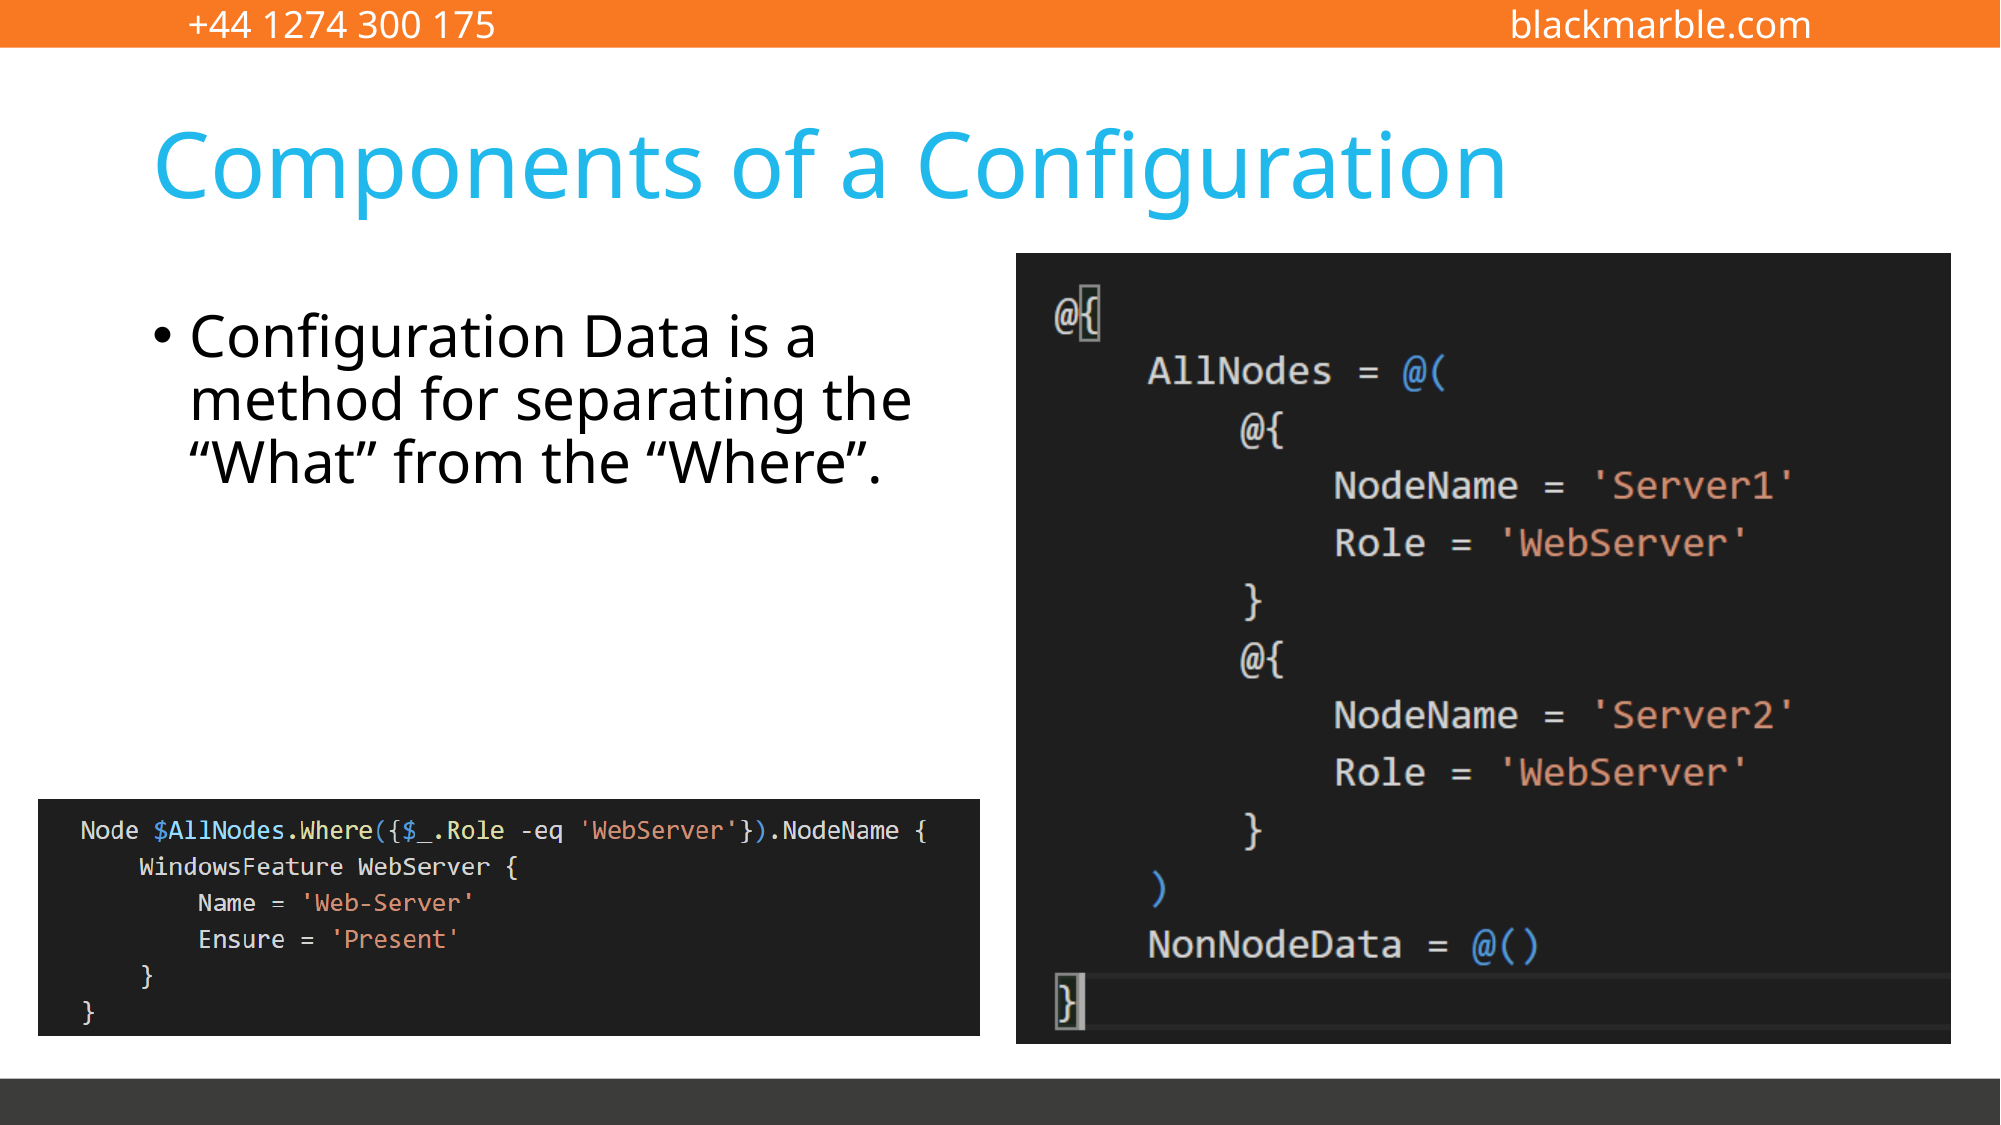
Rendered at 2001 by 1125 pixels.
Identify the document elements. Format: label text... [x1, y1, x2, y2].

picture [38, 799, 980, 1036]
list Configuration Data is a method for separating the “What” from the “Where”. [137, 299, 963, 799]
title Components of a Configuration [137, 59, 1863, 278]
picture [1016, 253, 1951, 1044]
